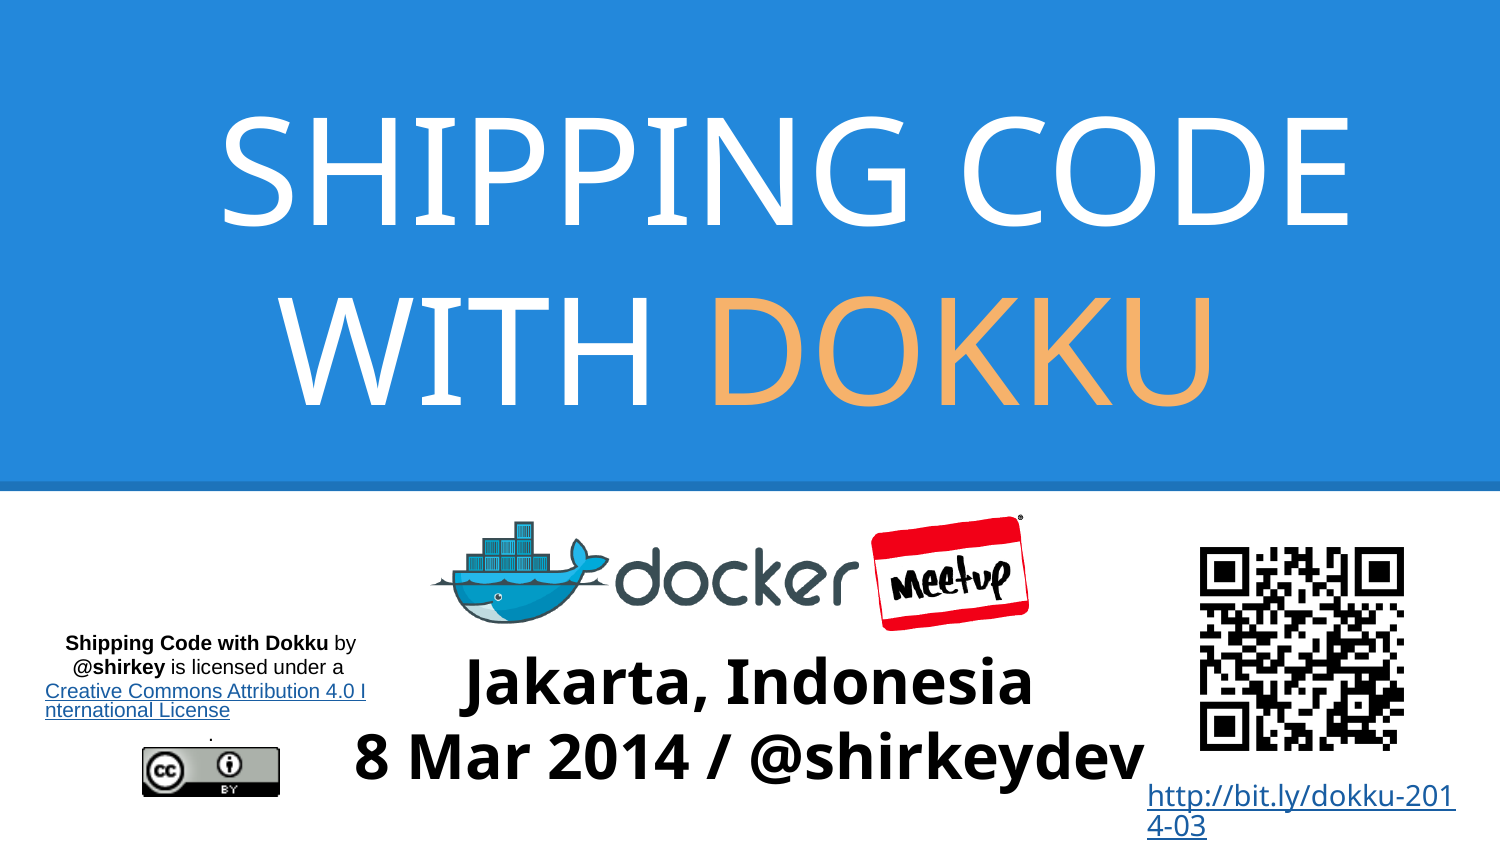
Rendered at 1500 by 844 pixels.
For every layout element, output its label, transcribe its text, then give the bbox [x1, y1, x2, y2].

text_box http://bit.ly/dokku-2014-03 [1132, 762, 1472, 831]
picture [429, 521, 860, 624]
subtitle Jakarta, Indonesia 8 Mar 2014 / @shirkeydev [392, 627, 1183, 786]
picture [870, 514, 1029, 631]
title SHIPPING CODE WITH DOKKU [112, 57, 1388, 451]
picture [141, 747, 280, 797]
text_box Shipping Code with Dokku by @shirkey is licensed under a Creative Commons Attribution 4.0 International License. [30, 615, 392, 798]
picture [1188, 535, 1416, 763]
